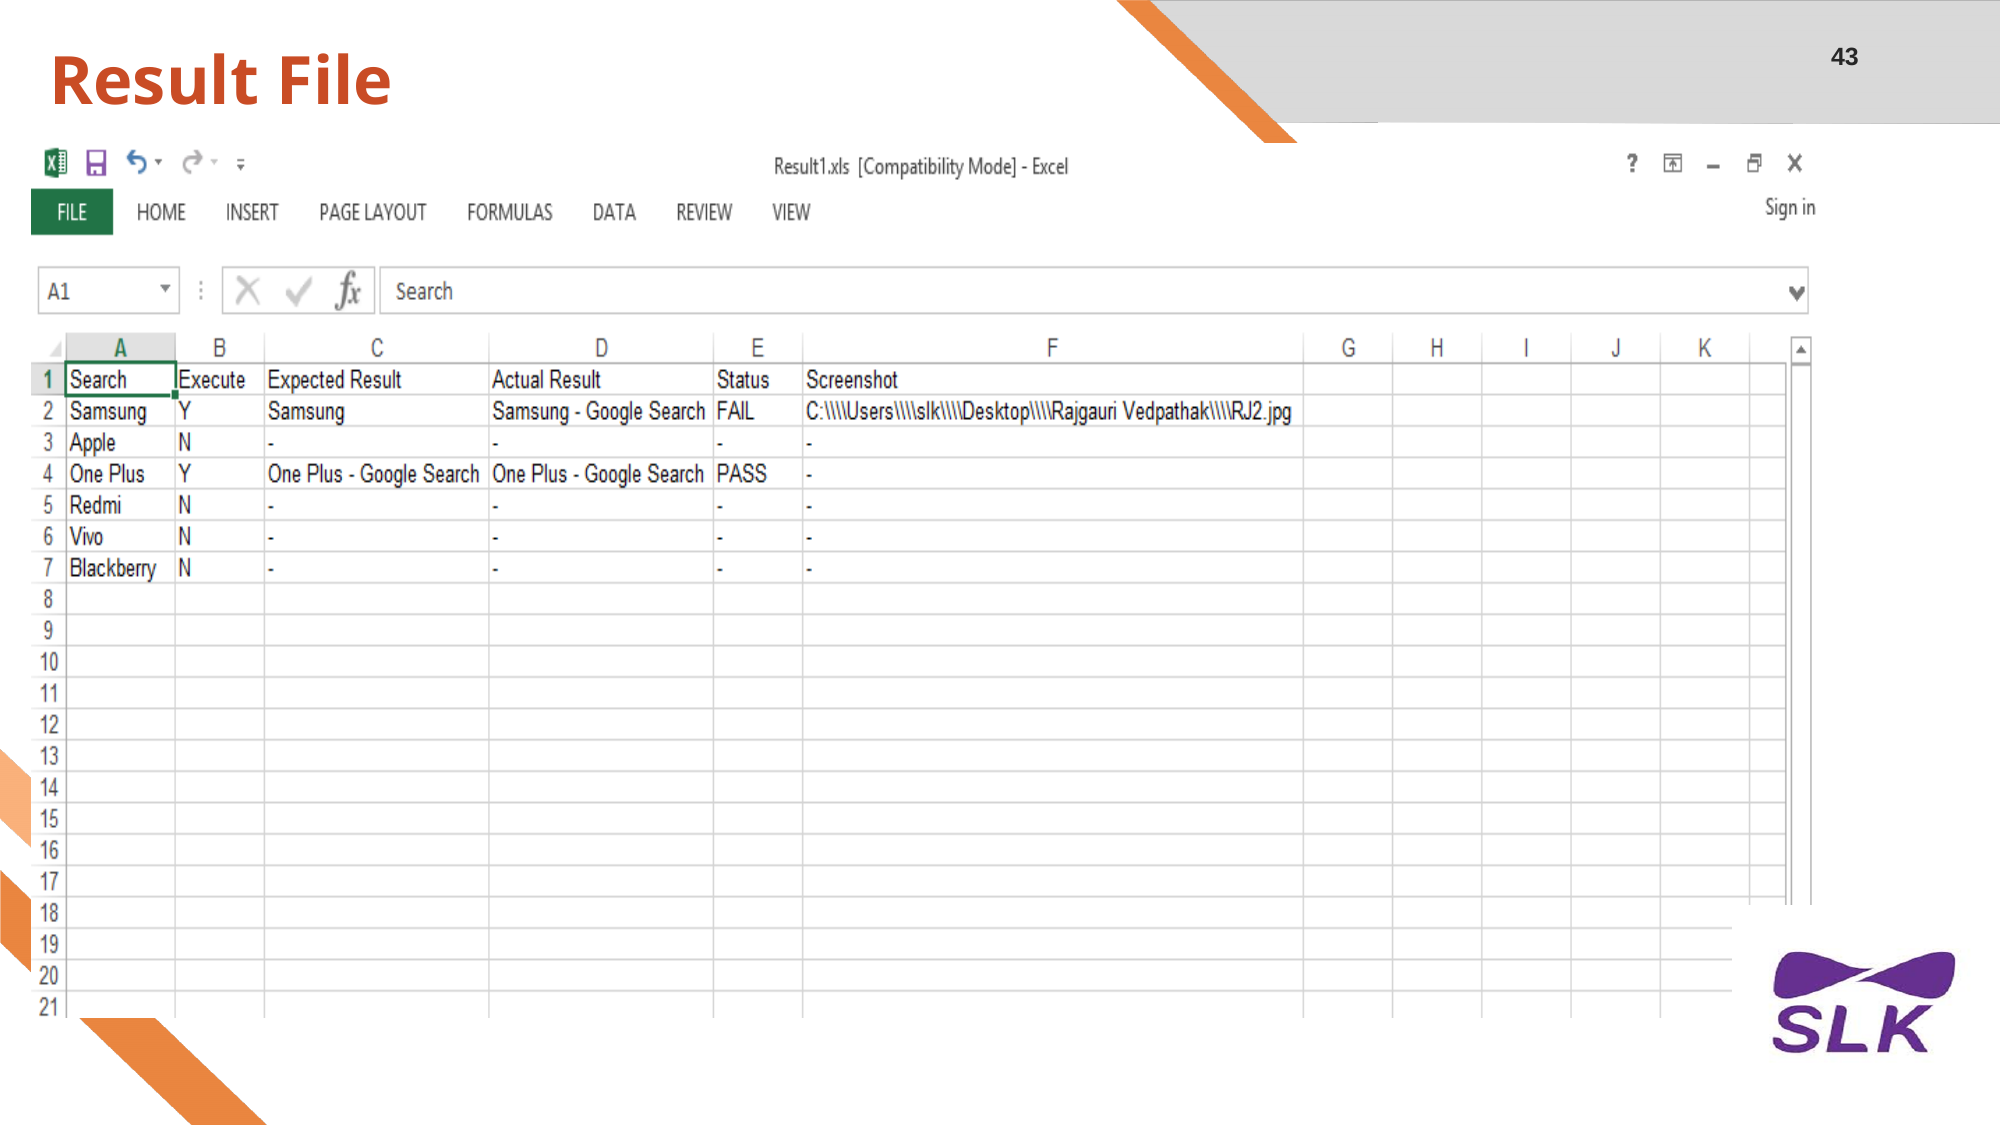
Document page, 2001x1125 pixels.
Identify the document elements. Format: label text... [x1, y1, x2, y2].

title Result File [19, 12, 1087, 144]
picture [0, 0, 2000, 1125]
slide_number 43 [1790, 28, 1900, 78]
